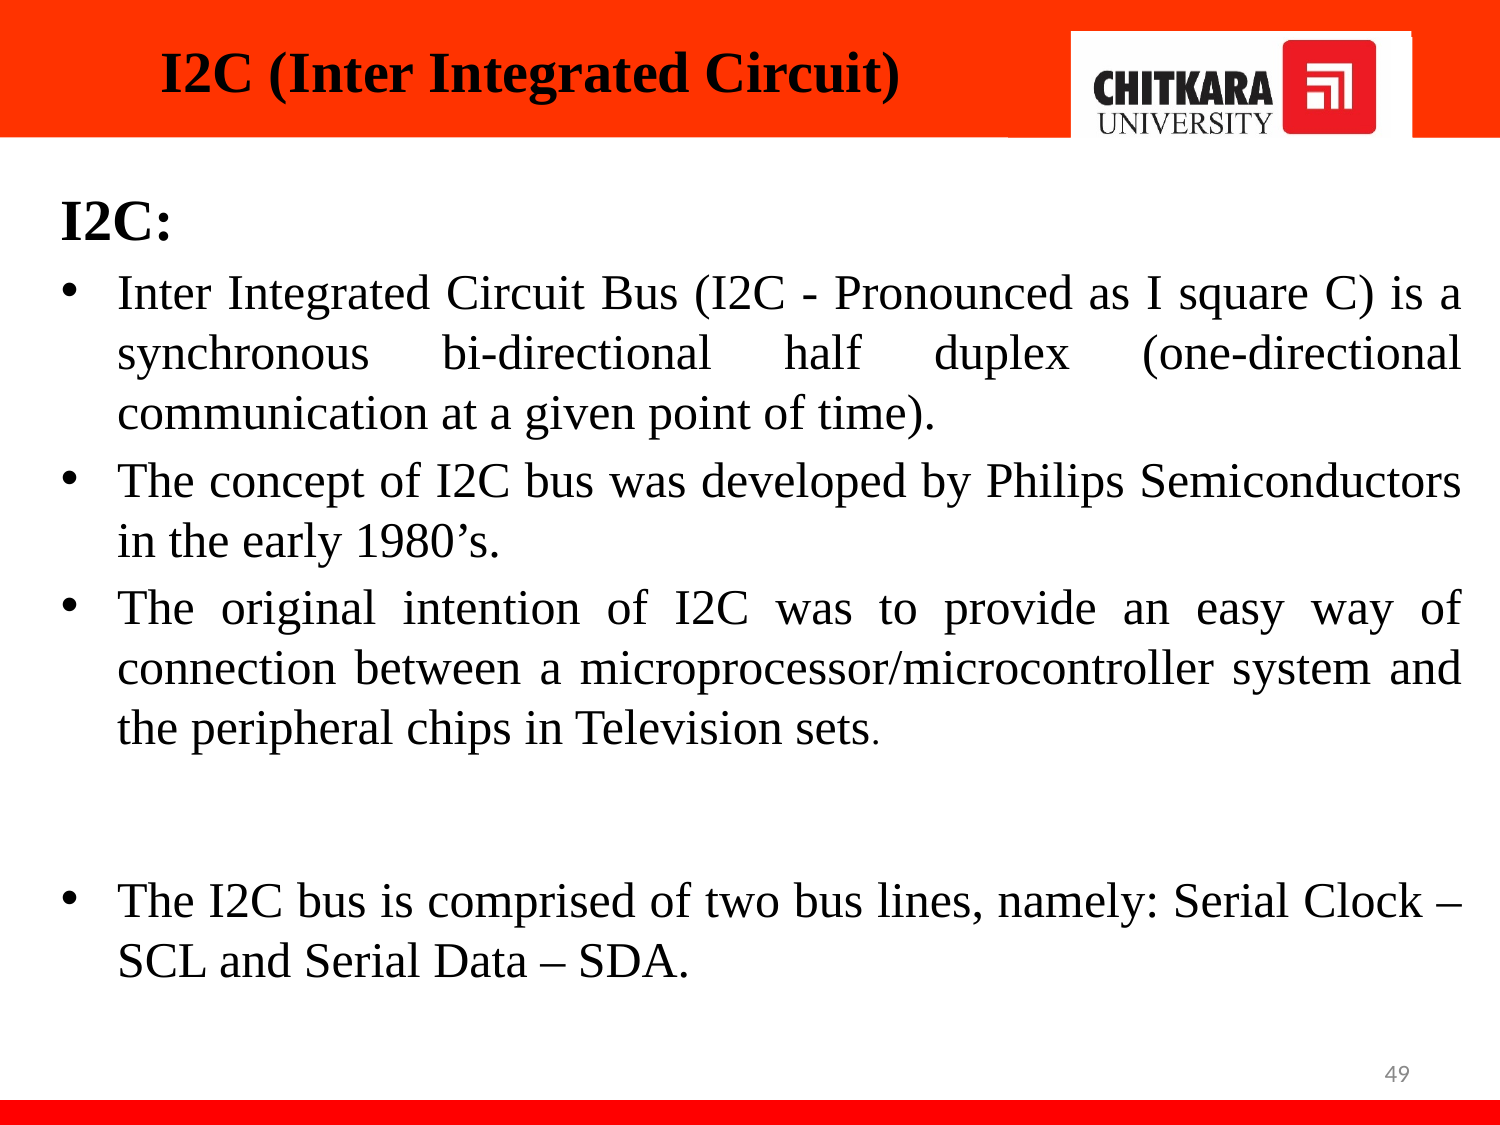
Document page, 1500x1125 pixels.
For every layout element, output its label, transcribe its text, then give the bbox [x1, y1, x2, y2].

picture [1074, 37, 1391, 138]
title I2C (Inter Integrated Circuit) [0, 0, 1063, 138]
slide_number 49 [1074, 1042, 1425, 1103]
list I2C: Inter Integrated Circuit Bus (I2C - Pronounced as I square C) is a synchronous bi-directional half duplex (one-directional communication at a given point of time). The concept of I2C bus was developed by Philips Semiconductors in the early 1980’s. The original intention of I2C was to provide an easy way of connection between a microprocessor/microcontroller system and the peripheral chips in Television sets. The I2C bus is comprised of two bus lines, namely: Serial Clock – SCL and Serial Data – SDA. [27, 174, 1478, 1082]
